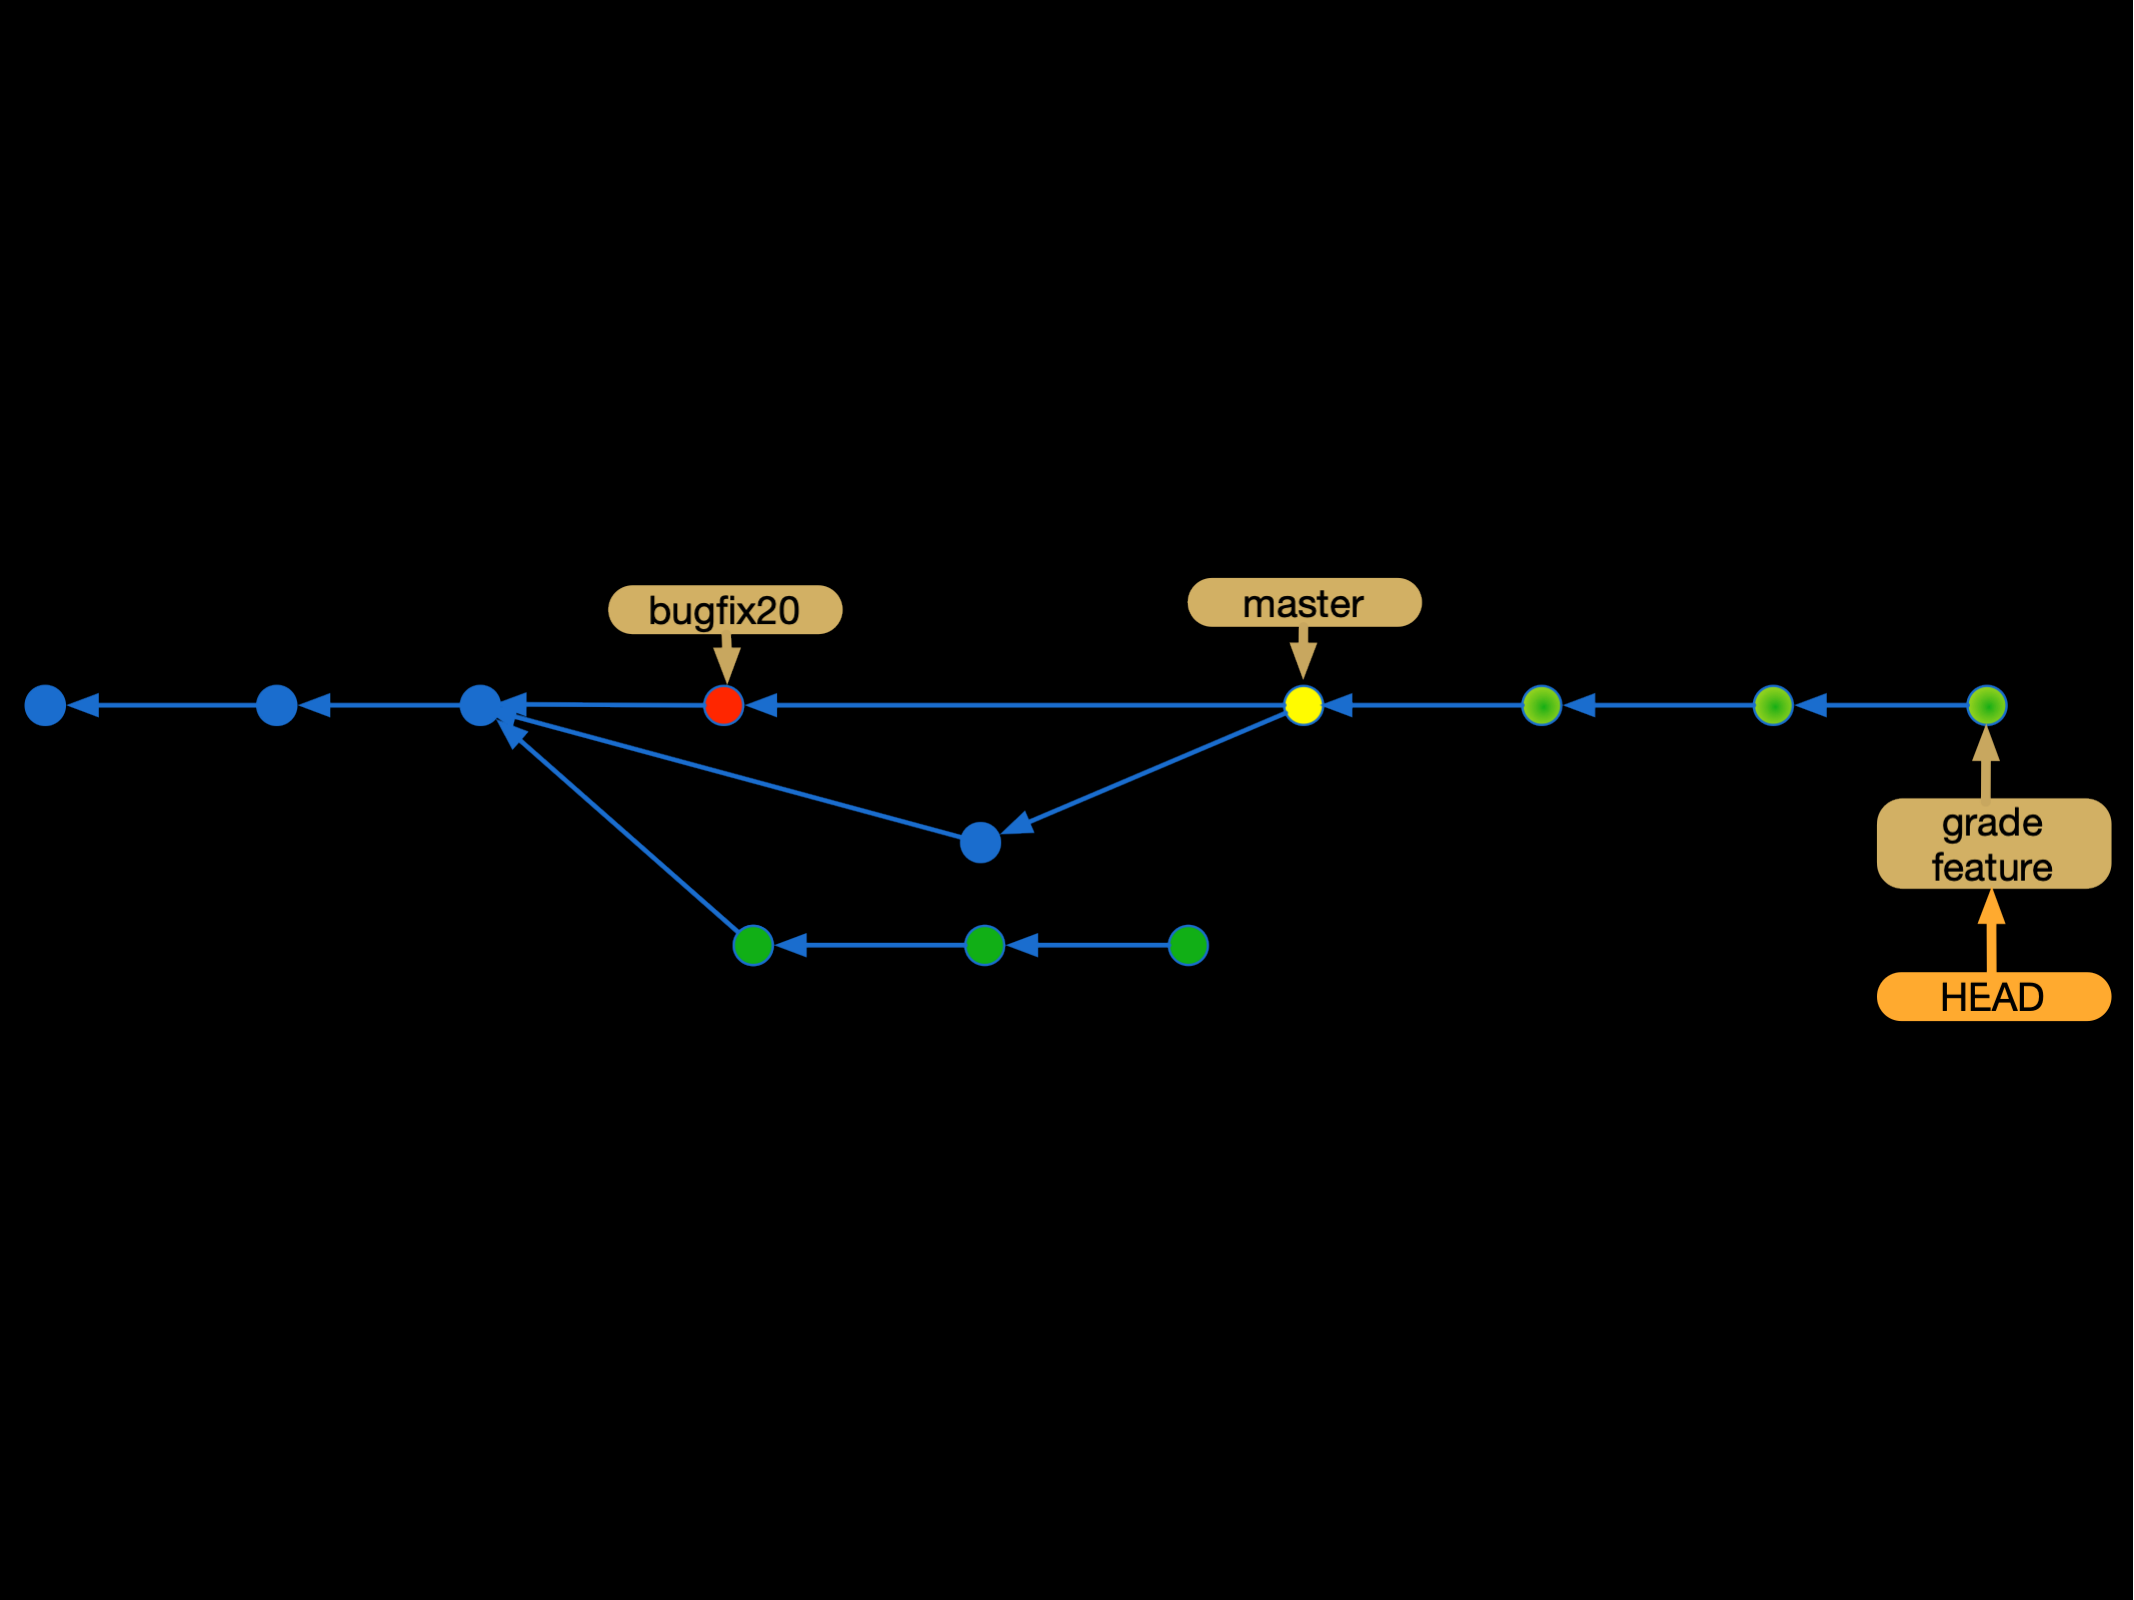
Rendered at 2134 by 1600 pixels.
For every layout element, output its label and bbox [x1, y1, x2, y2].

picture [19, 573, 2114, 1027]
